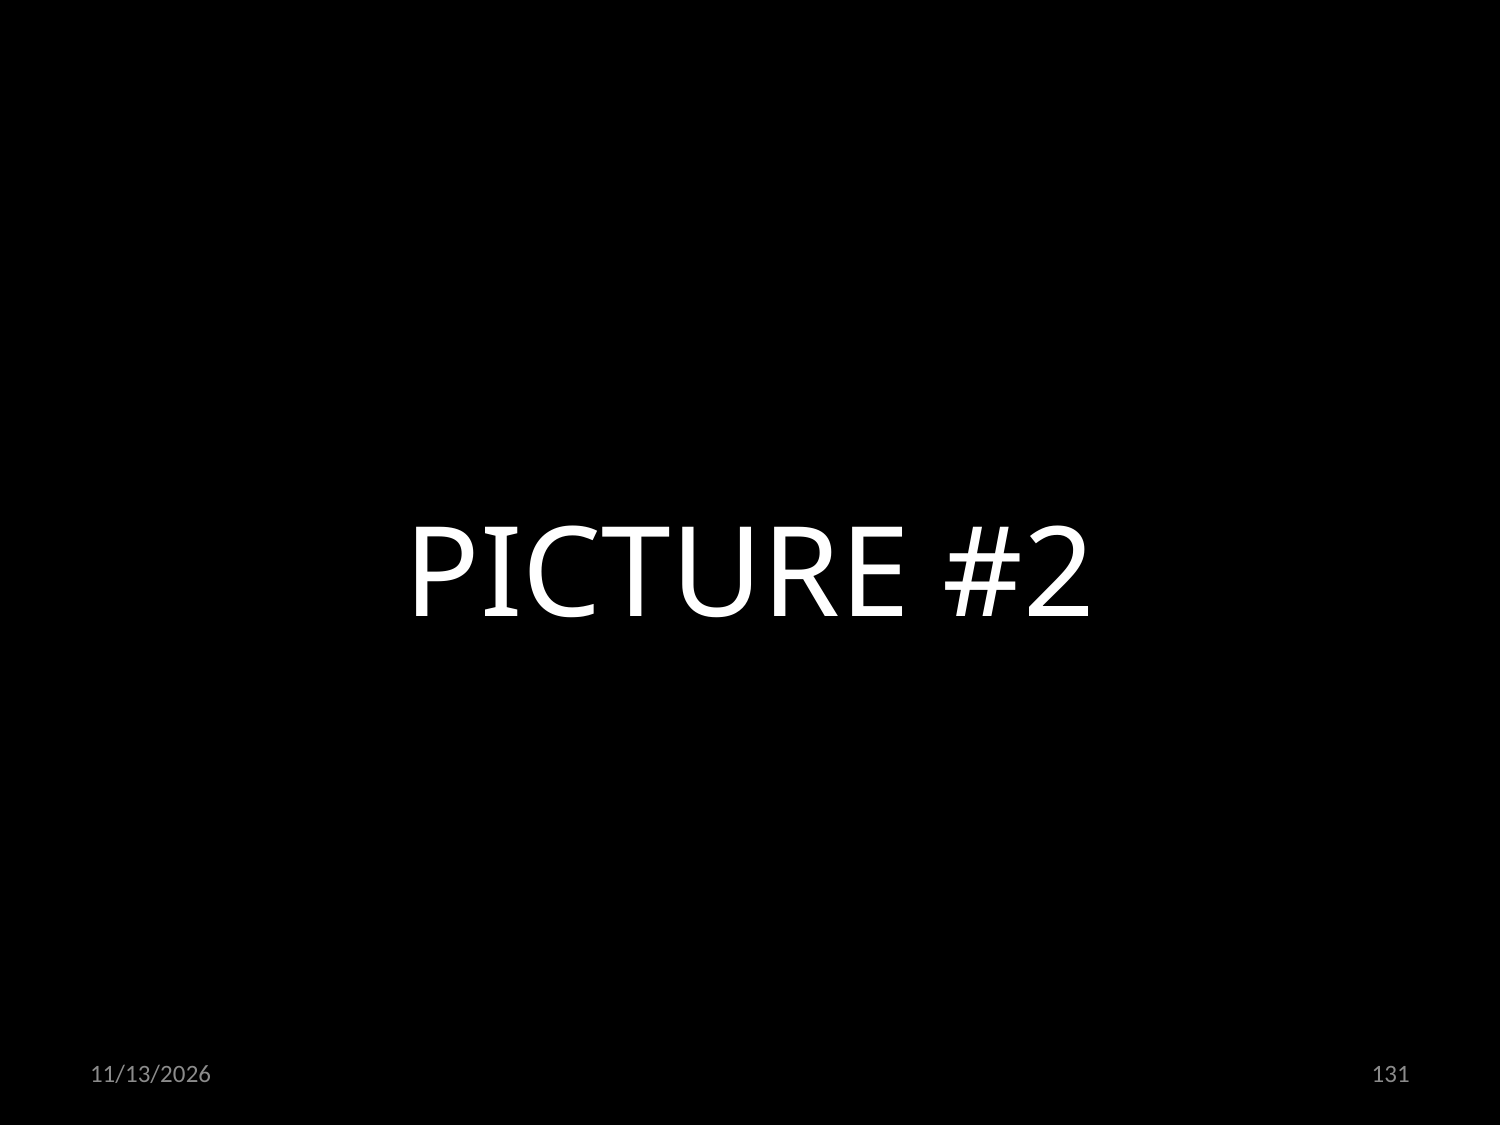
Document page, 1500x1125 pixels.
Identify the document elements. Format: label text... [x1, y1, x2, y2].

slide_number 131 [1074, 1042, 1425, 1103]
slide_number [75, 1042, 425, 1103]
list PICTURE #2 [0, 484, 1500, 586]
